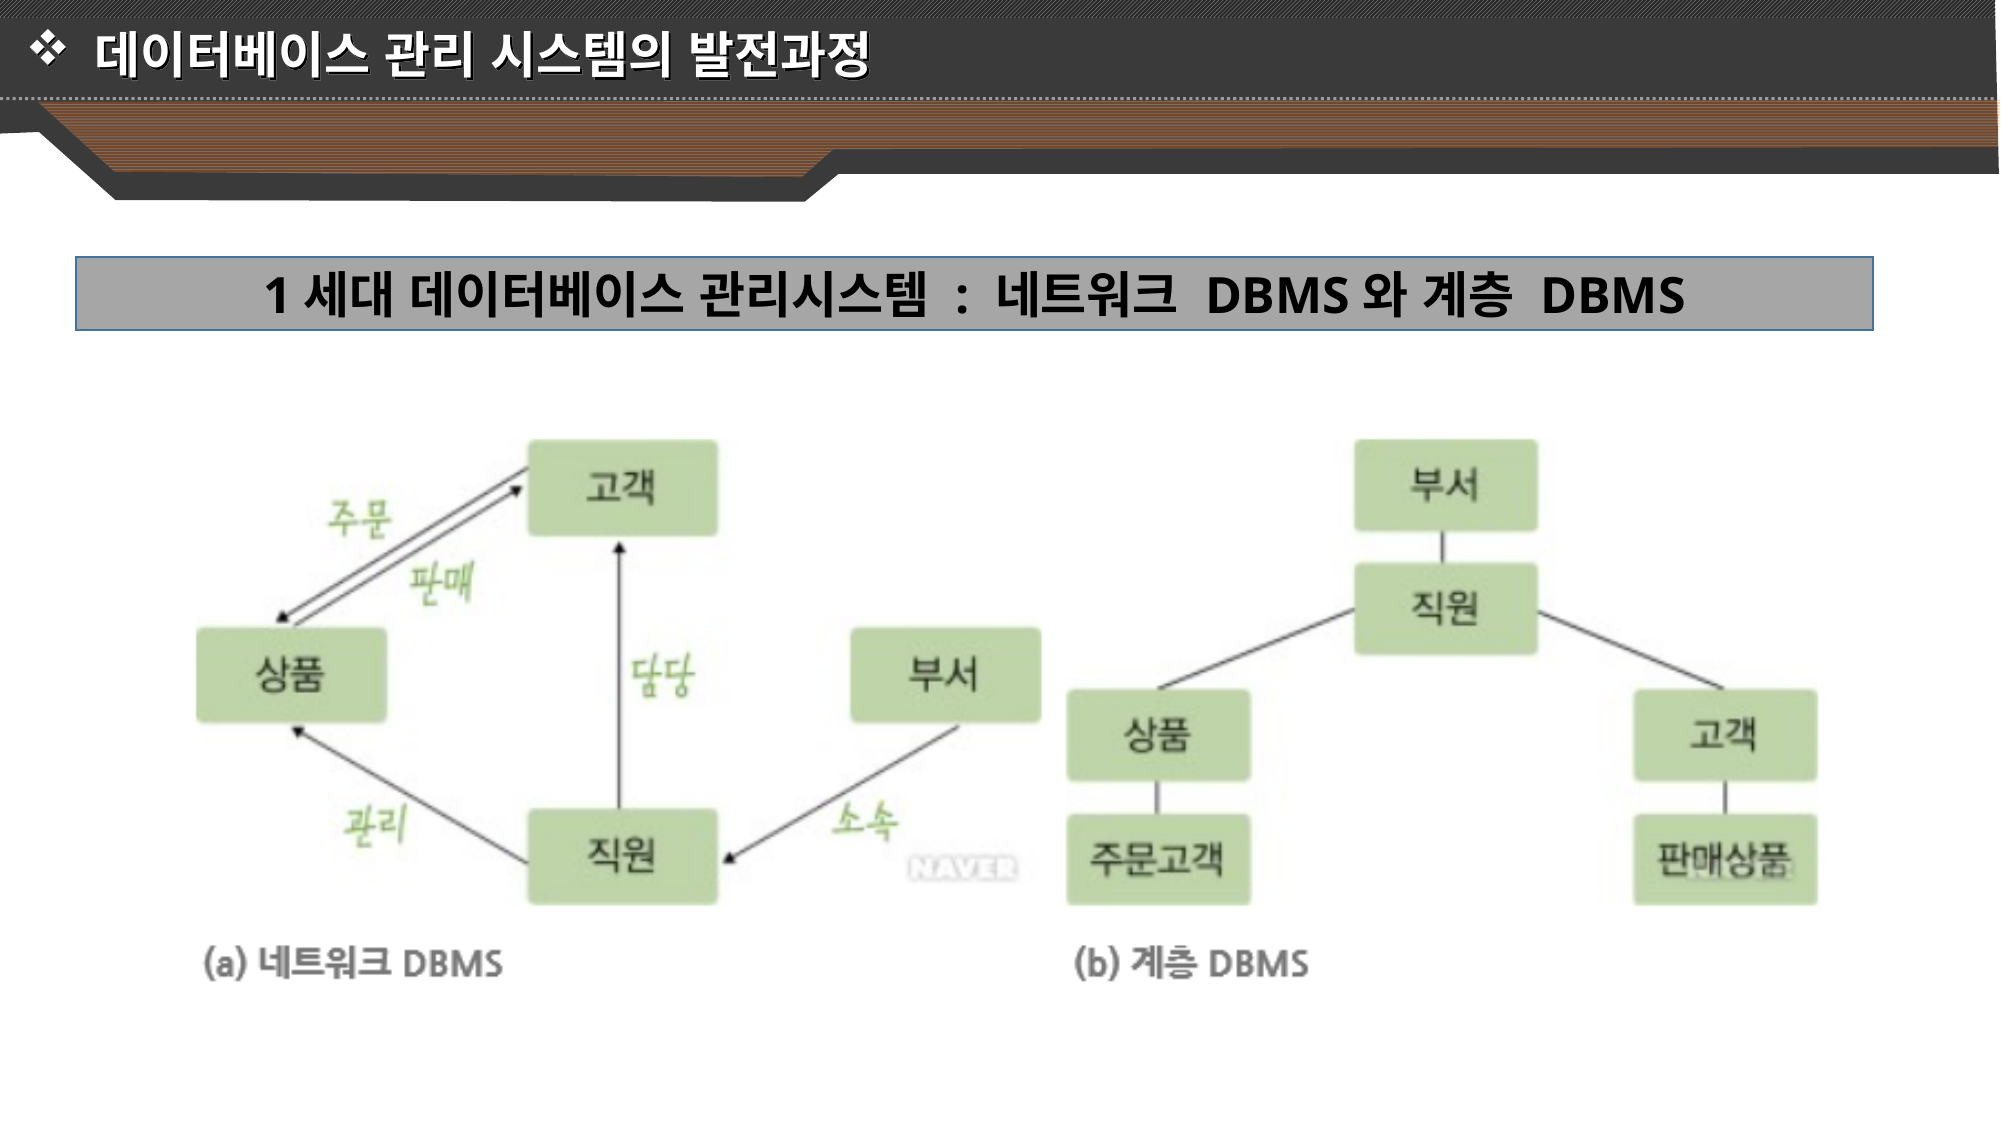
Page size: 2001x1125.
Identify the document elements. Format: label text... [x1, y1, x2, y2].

text_box 1세대 데이터베이스 관리시스템 : 네트워크 DBMS와 계층 DBMS [75, 256, 1874, 331]
text_box 데이터베이스 관리 시스템의 발전과정 [10, 15, 1000, 91]
picture [148, 422, 1852, 1015]
text_box [0, 0, 1996, 18]
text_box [0, 98, 2000, 178]
text_box [0, 18, 1998, 98]
text_box [90, 178, 834, 202]
